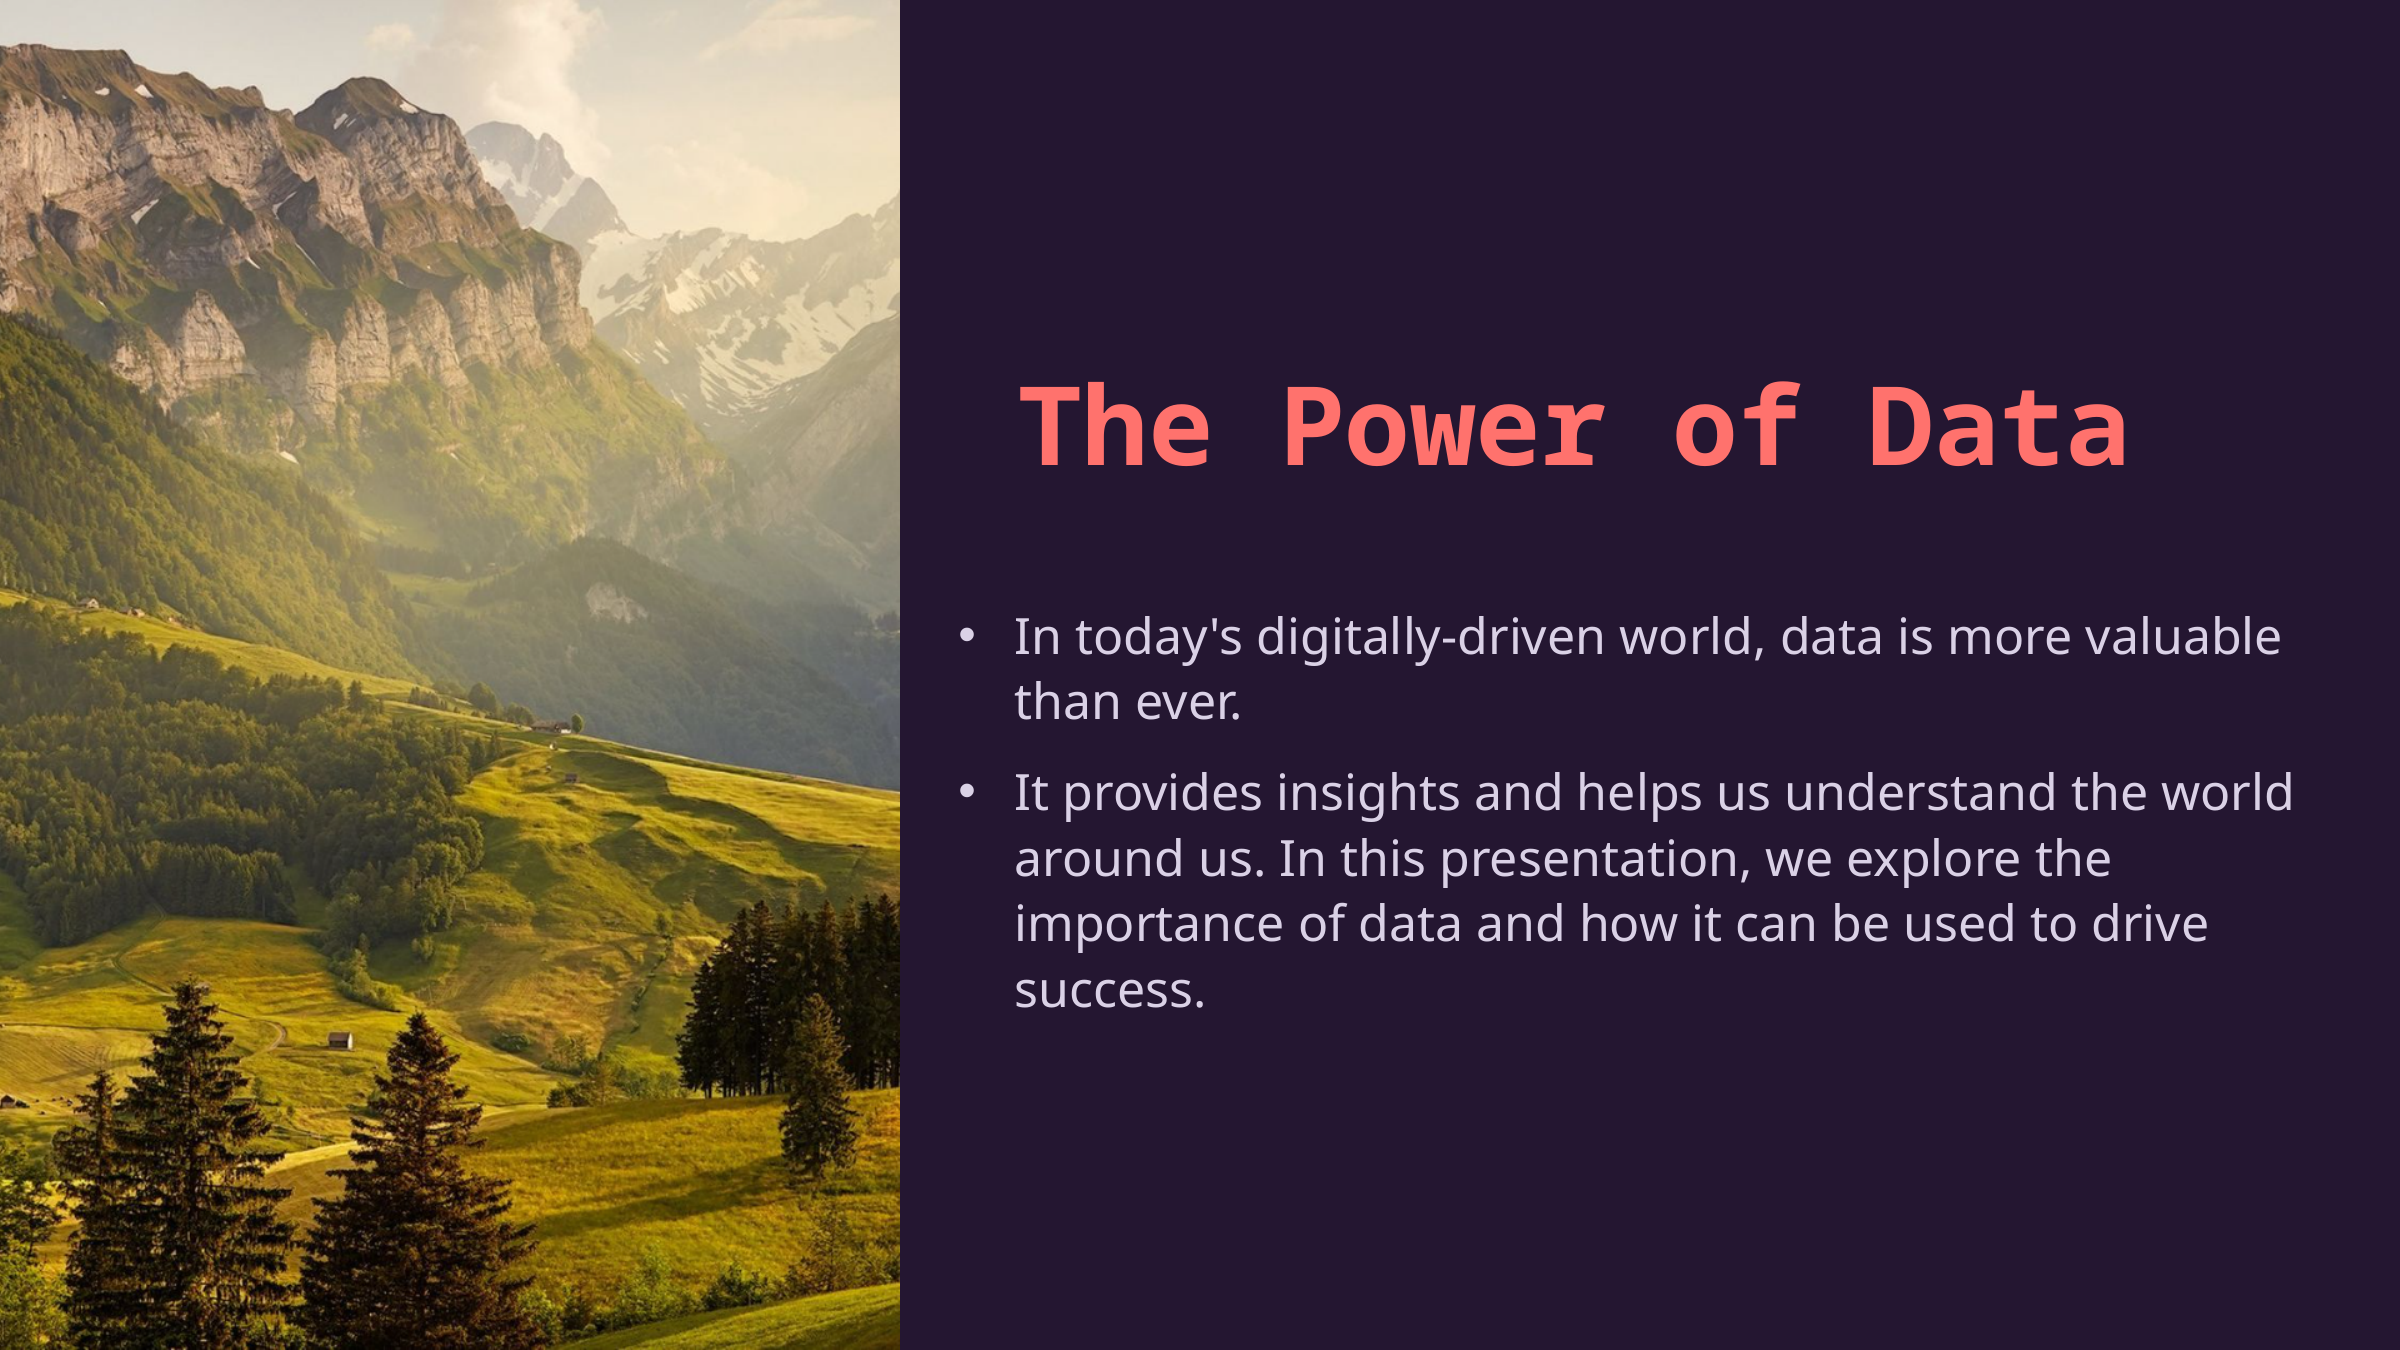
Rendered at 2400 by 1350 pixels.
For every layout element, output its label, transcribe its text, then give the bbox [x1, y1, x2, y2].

text_box [900, 0, 2400, 1350]
text_box In today's digitally-driven world, data is more valuable than ever. It provides insights and helps us understand the world around us. In this presentation, we explore the importance of data and how it can be used to drive success. [943, 591, 2353, 854]
picture [0, 0, 900, 1350]
text_box The Power of Data [1002, 337, 1938, 480]
